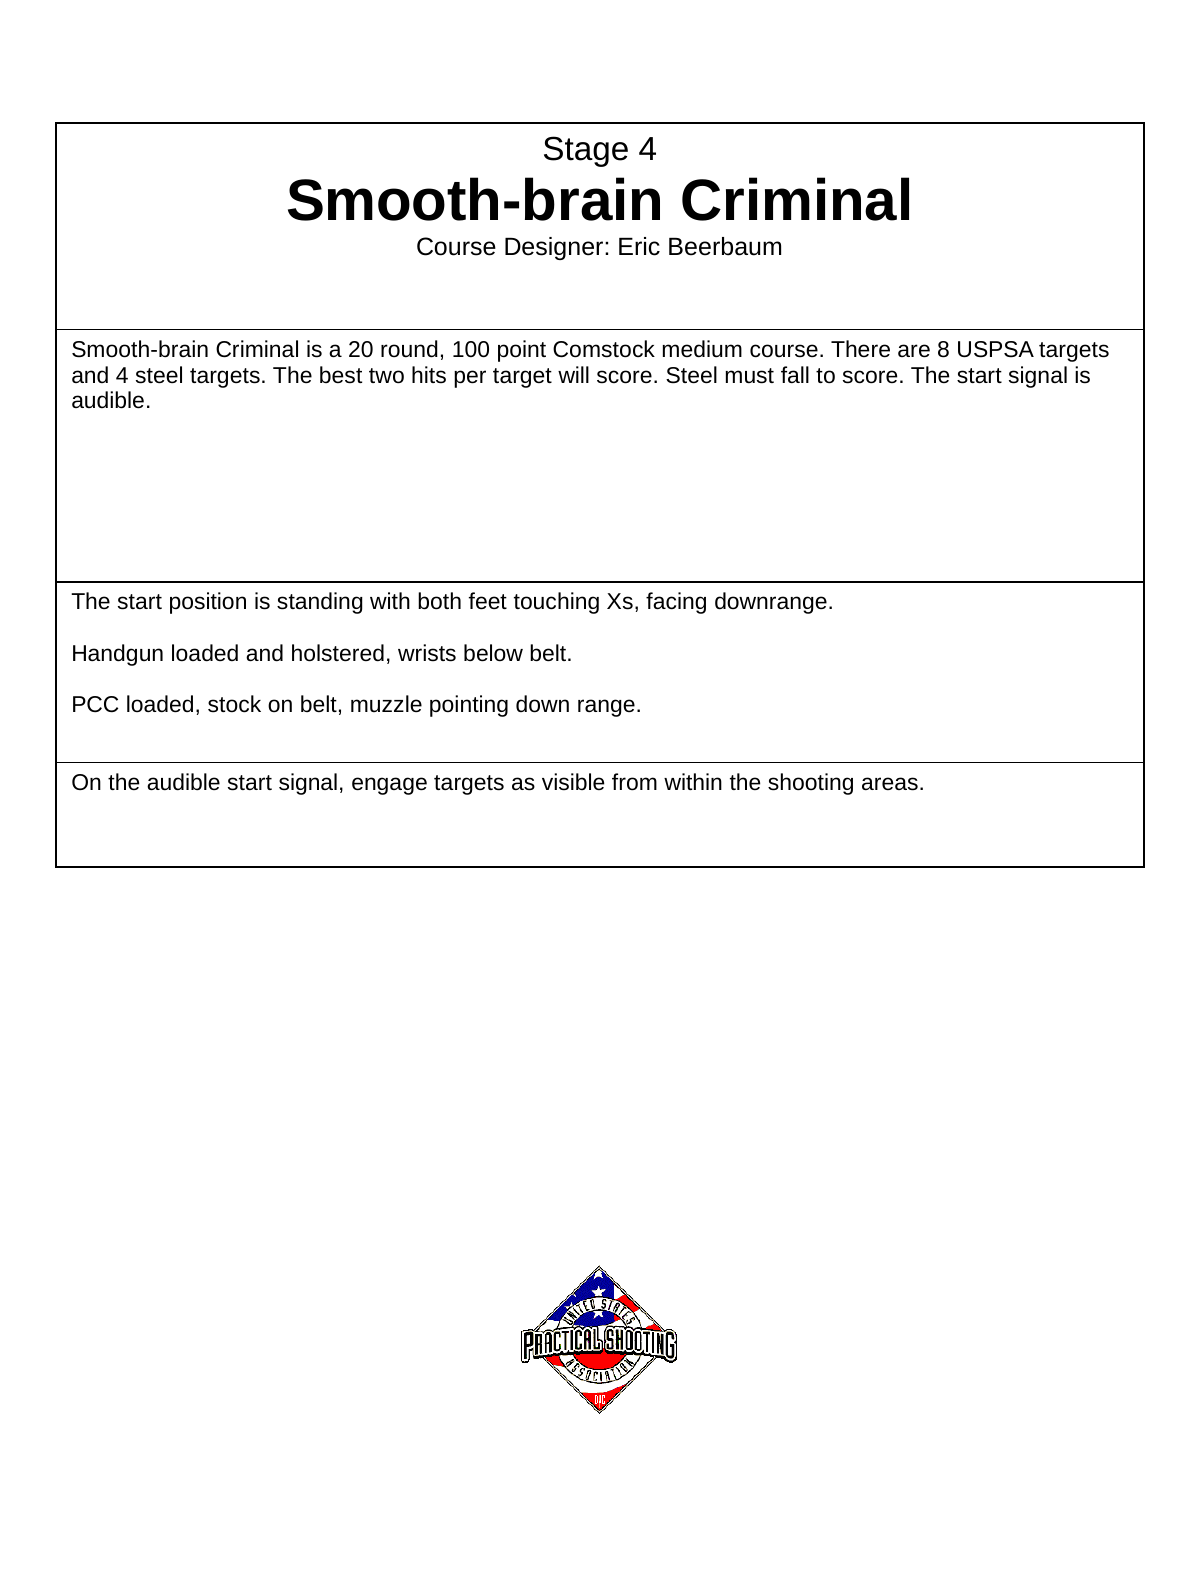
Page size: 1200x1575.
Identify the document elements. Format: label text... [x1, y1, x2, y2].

table_cell On the audible start signal, engage targets as visible from within the shooting areas. [57, 763, 1143, 866]
table_header Stage 4 Smooth-brain Criminal Course Designer: Eric Beerbaum [57, 124, 1143, 329]
table_cell Smooth-brain Criminal is a 20 round, 100 point Comstock medium course. There are 8 USPSA targets and 4 steel targets. The best two hits per target will score. Steel must fall to score. The start signal is audible. [57, 330, 1143, 581]
table_cell The start position is standing with both feet touching Xs, facing downrange. Handgun loaded and holstered, wrists below belt. PCC loaded, stock on belt, muzzle pointing down range. [57, 583, 1143, 762]
picture [513, 1264, 687, 1417]
